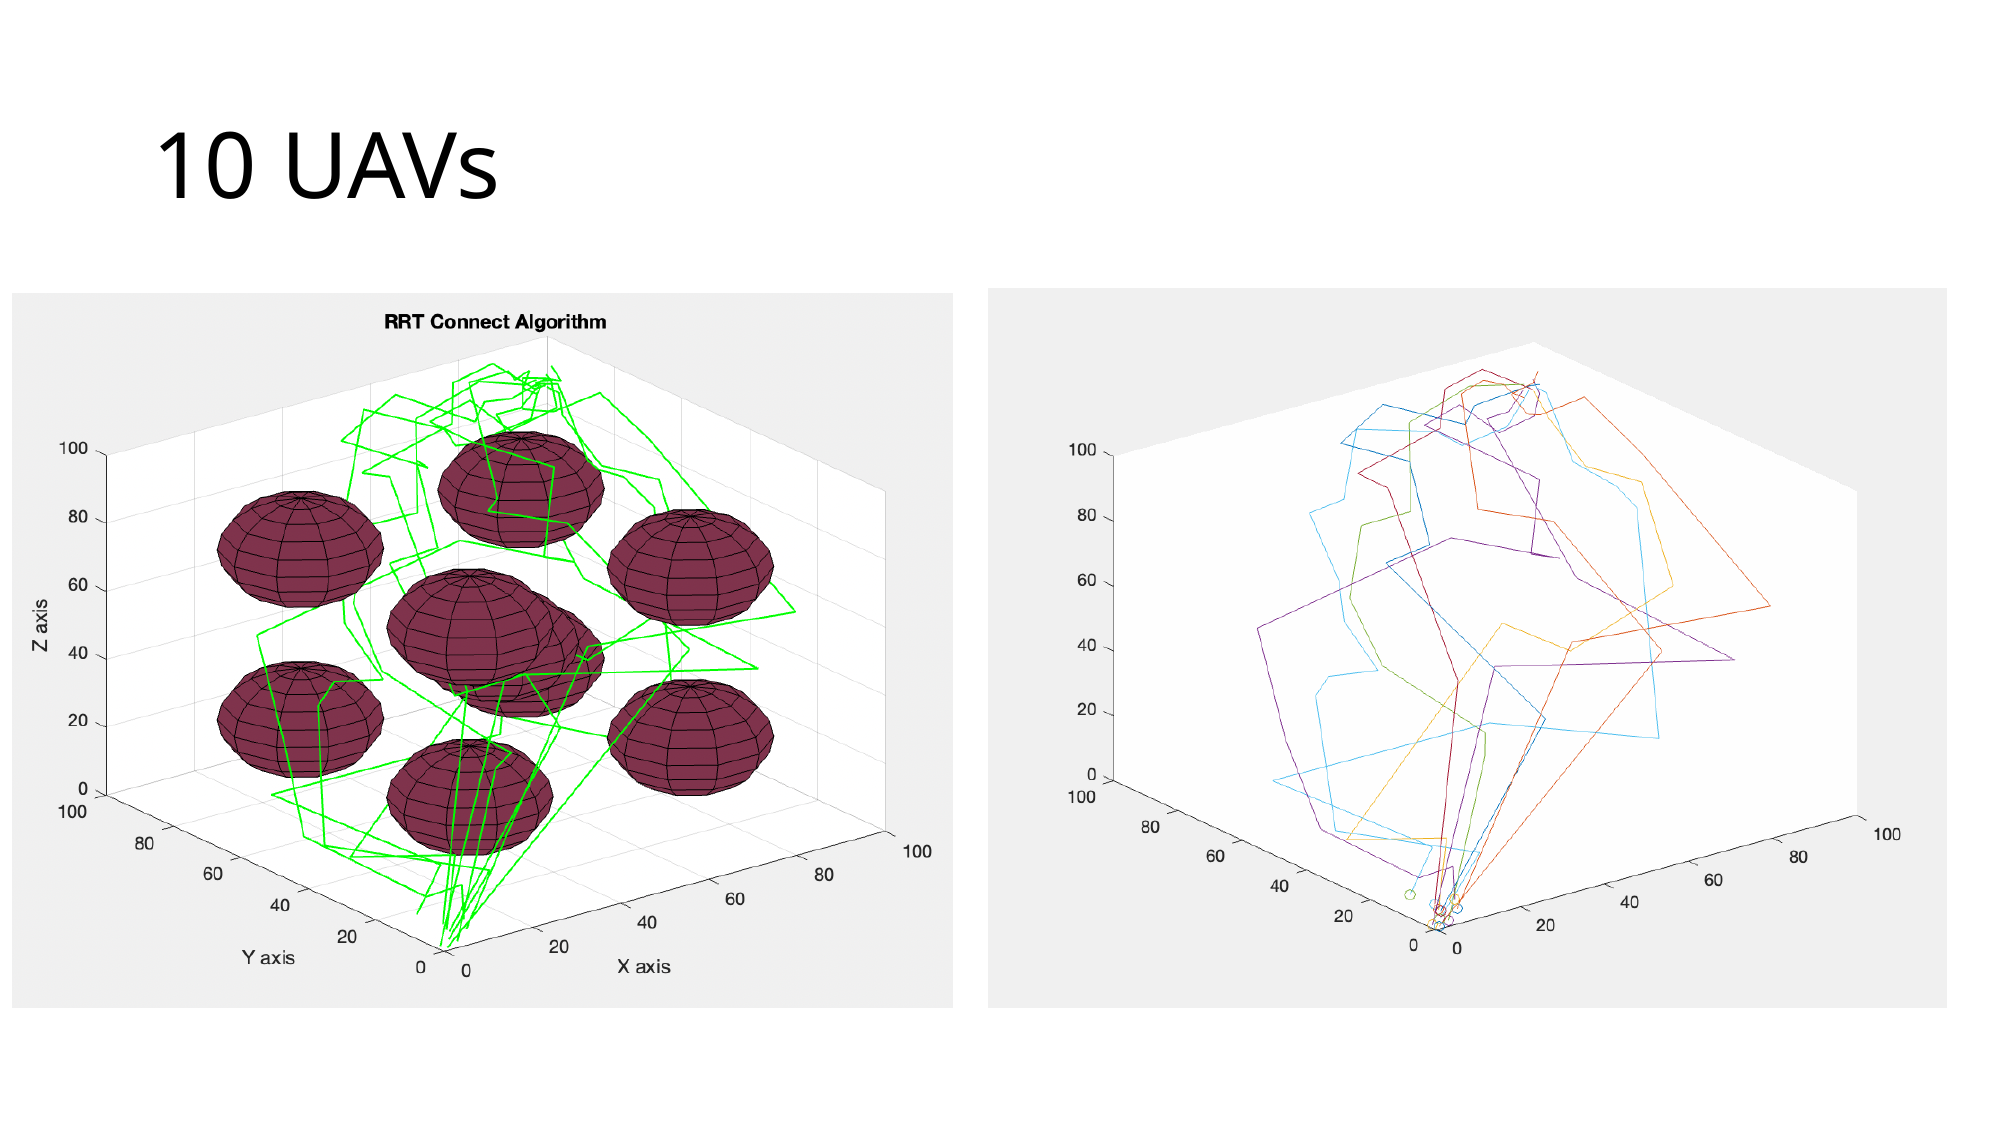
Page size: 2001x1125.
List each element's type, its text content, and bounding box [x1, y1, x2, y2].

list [12, 293, 953, 1008]
picture [988, 288, 1947, 1008]
title 10 UAVs [137, 59, 1863, 278]
